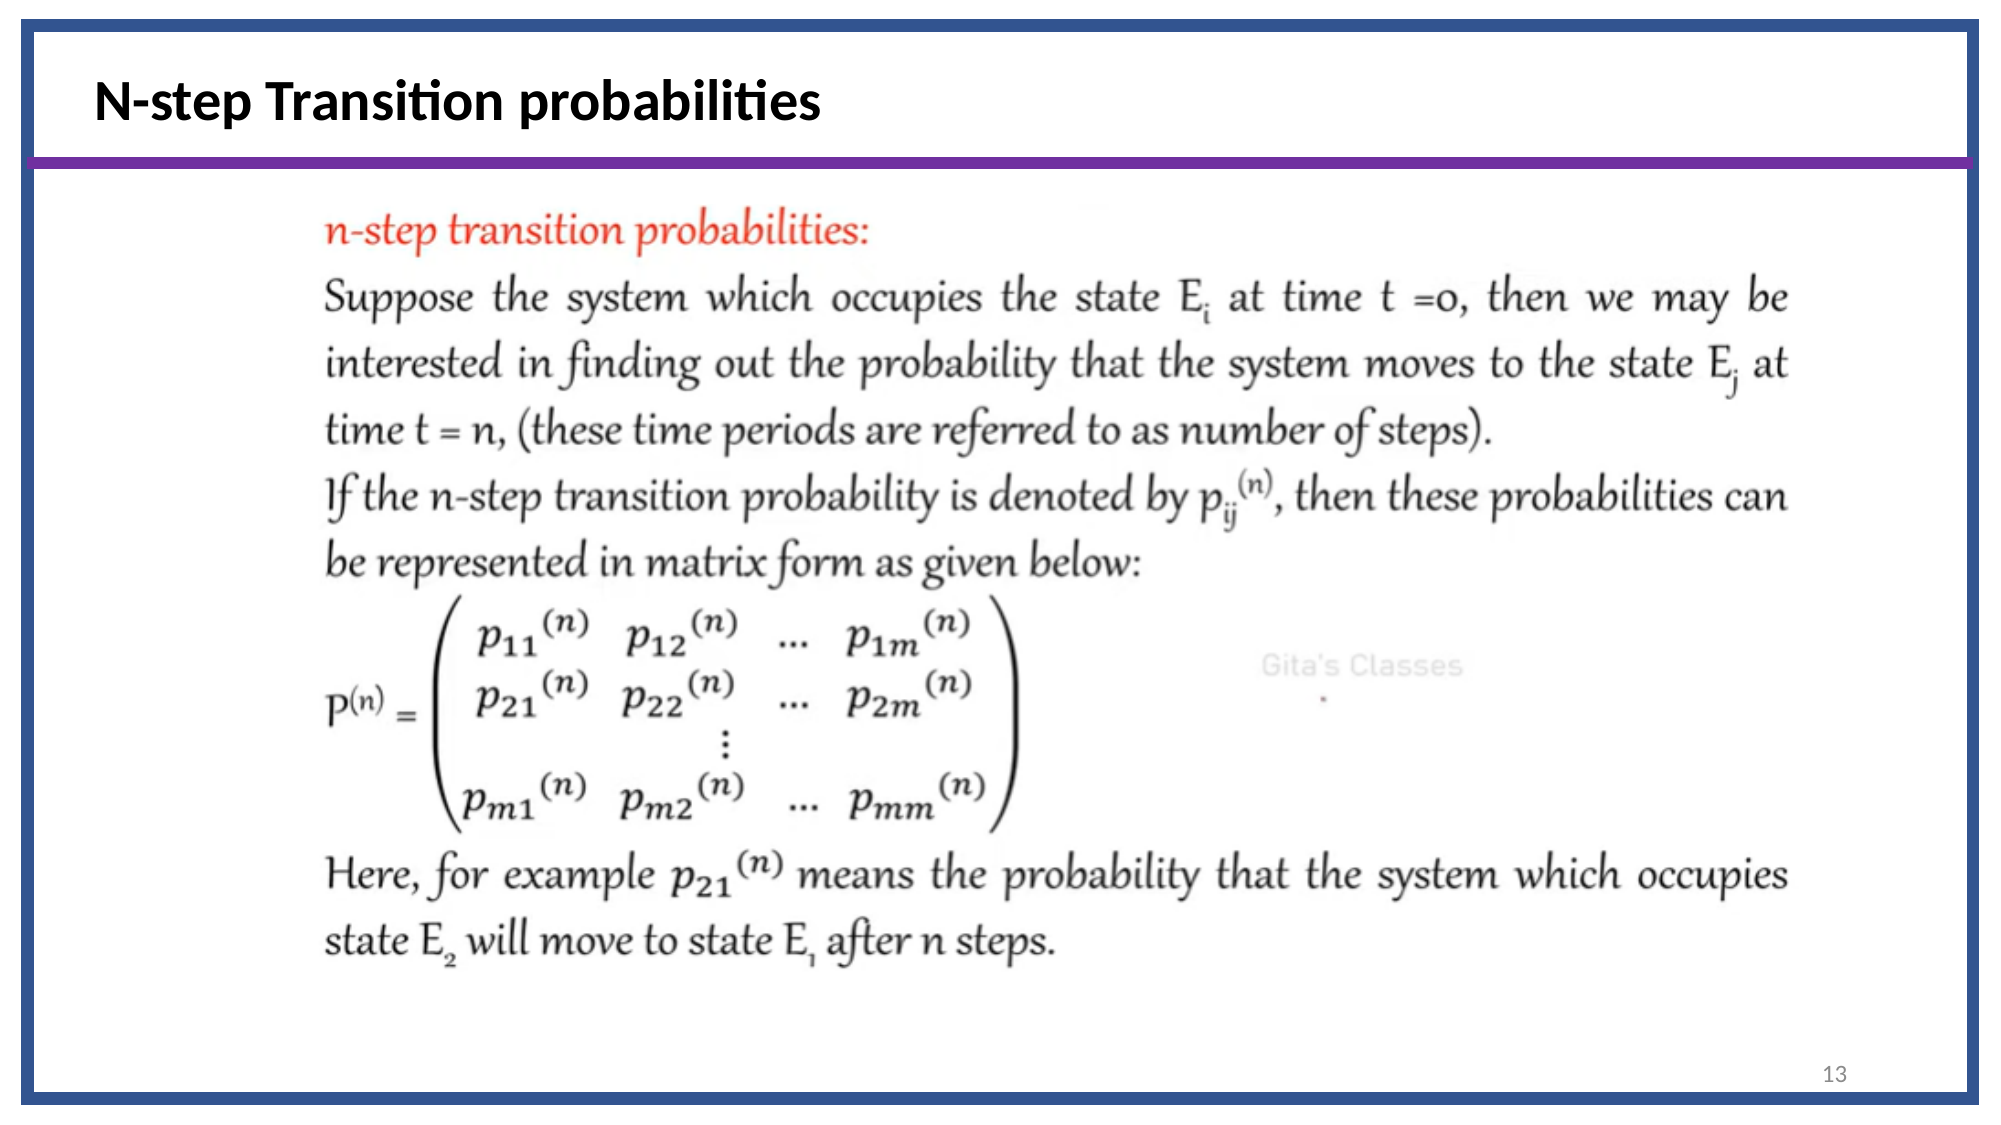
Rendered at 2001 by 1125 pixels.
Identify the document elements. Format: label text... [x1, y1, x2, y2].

text_box [27, 24, 1974, 1099]
slide_number 13 [1412, 1042, 1863, 1103]
text_box N-step Transition probabilities [79, 54, 837, 140]
picture [297, 204, 1800, 998]
